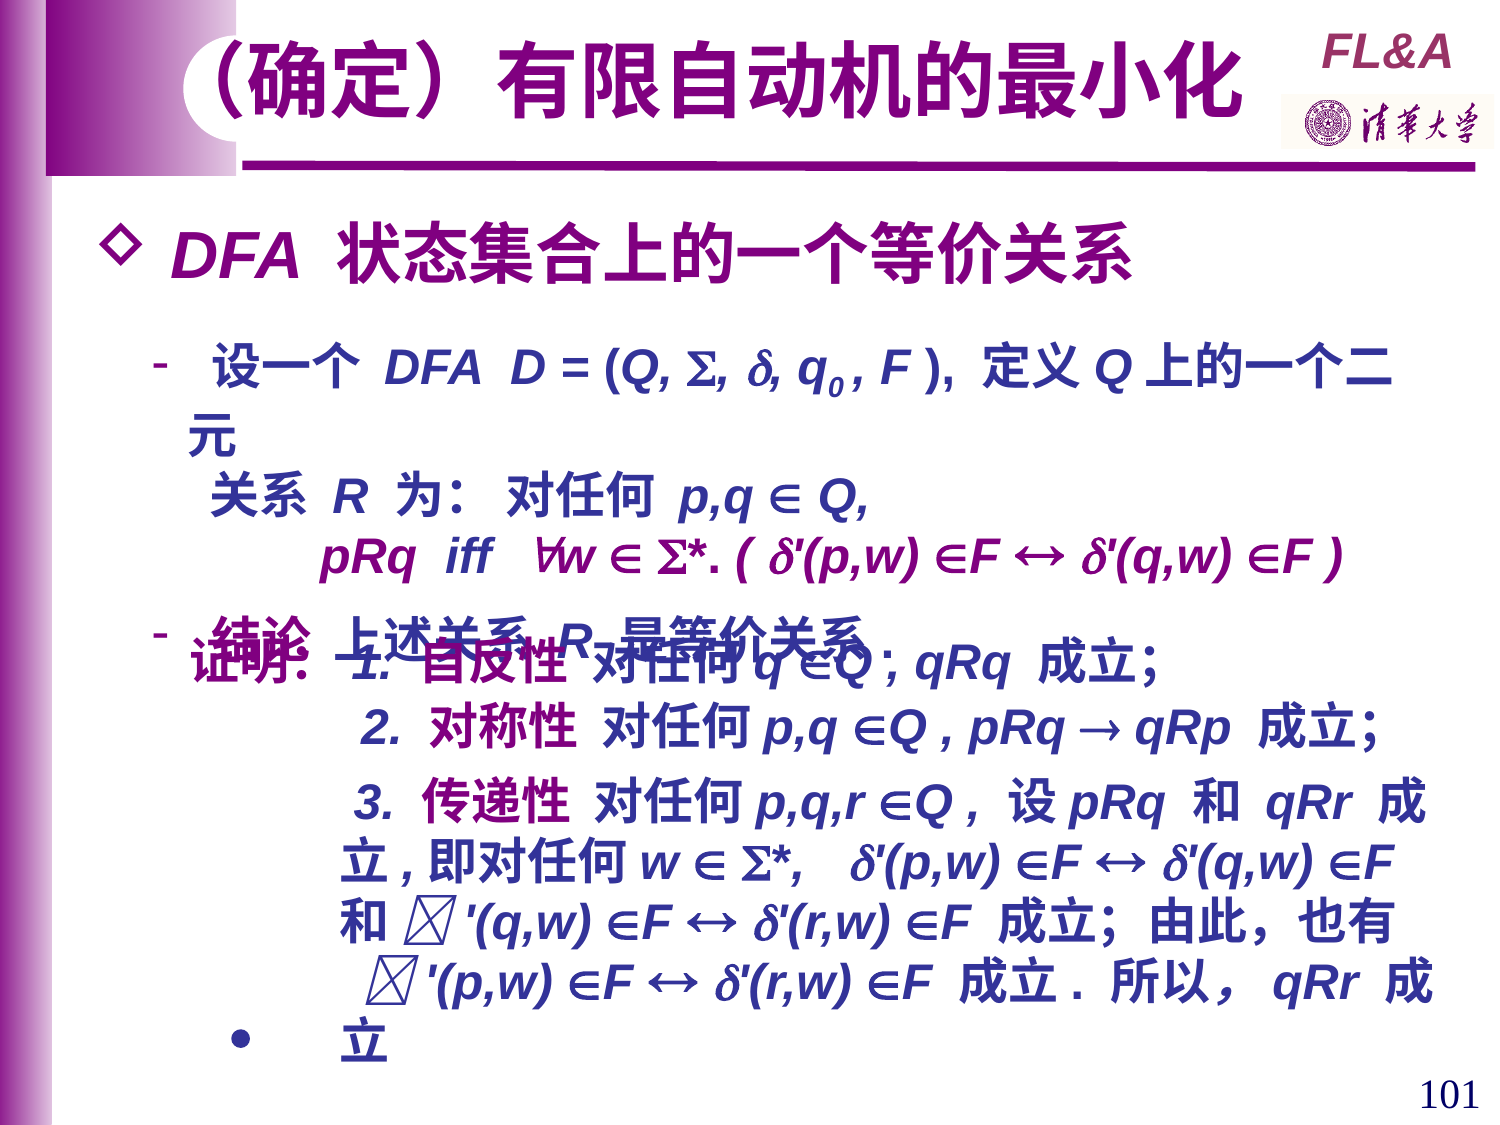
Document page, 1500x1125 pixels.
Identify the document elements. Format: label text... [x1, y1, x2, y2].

text_box 设一个 DFA D = (Q, , , q0 , F ), 定义Q上的一个二元 关系 R 为： 对任何 p,q  Q, pRq iff w  *. ( '(p,w) F  '(q,w) F ) 结论 上述关系 R 是等价关系. [137, 302, 1438, 676]
text_box  [217, 998, 268, 1074]
text_box （确定）有限自动机的最小化 [148, 32, 1261, 137]
text_box 101 [1376, 1059, 1500, 1125]
text_box DFA 状态集合上的一个等价关系 [76, 212, 1427, 300]
text_box 证明：1. 自反性 对任何q Q , qRq 成立； [174, 621, 1203, 697]
text_box 3. 传递性 对任何p,q,r Q , 设pRq 和 qRr 成立,即对任何w  *, '(p,w) F  '(q,w) F 和 '(q,w) F  '(r,w) F 成立；由此，也有 '(p,w) F  '(r,w) F 成立. 所以，qRr 成立 [324, 762, 1450, 1078]
picture [1281, 94, 1495, 149]
text_box 2. 对称性 对任何p,q Q , pRq  qRp 成立； [262, 687, 1459, 763]
